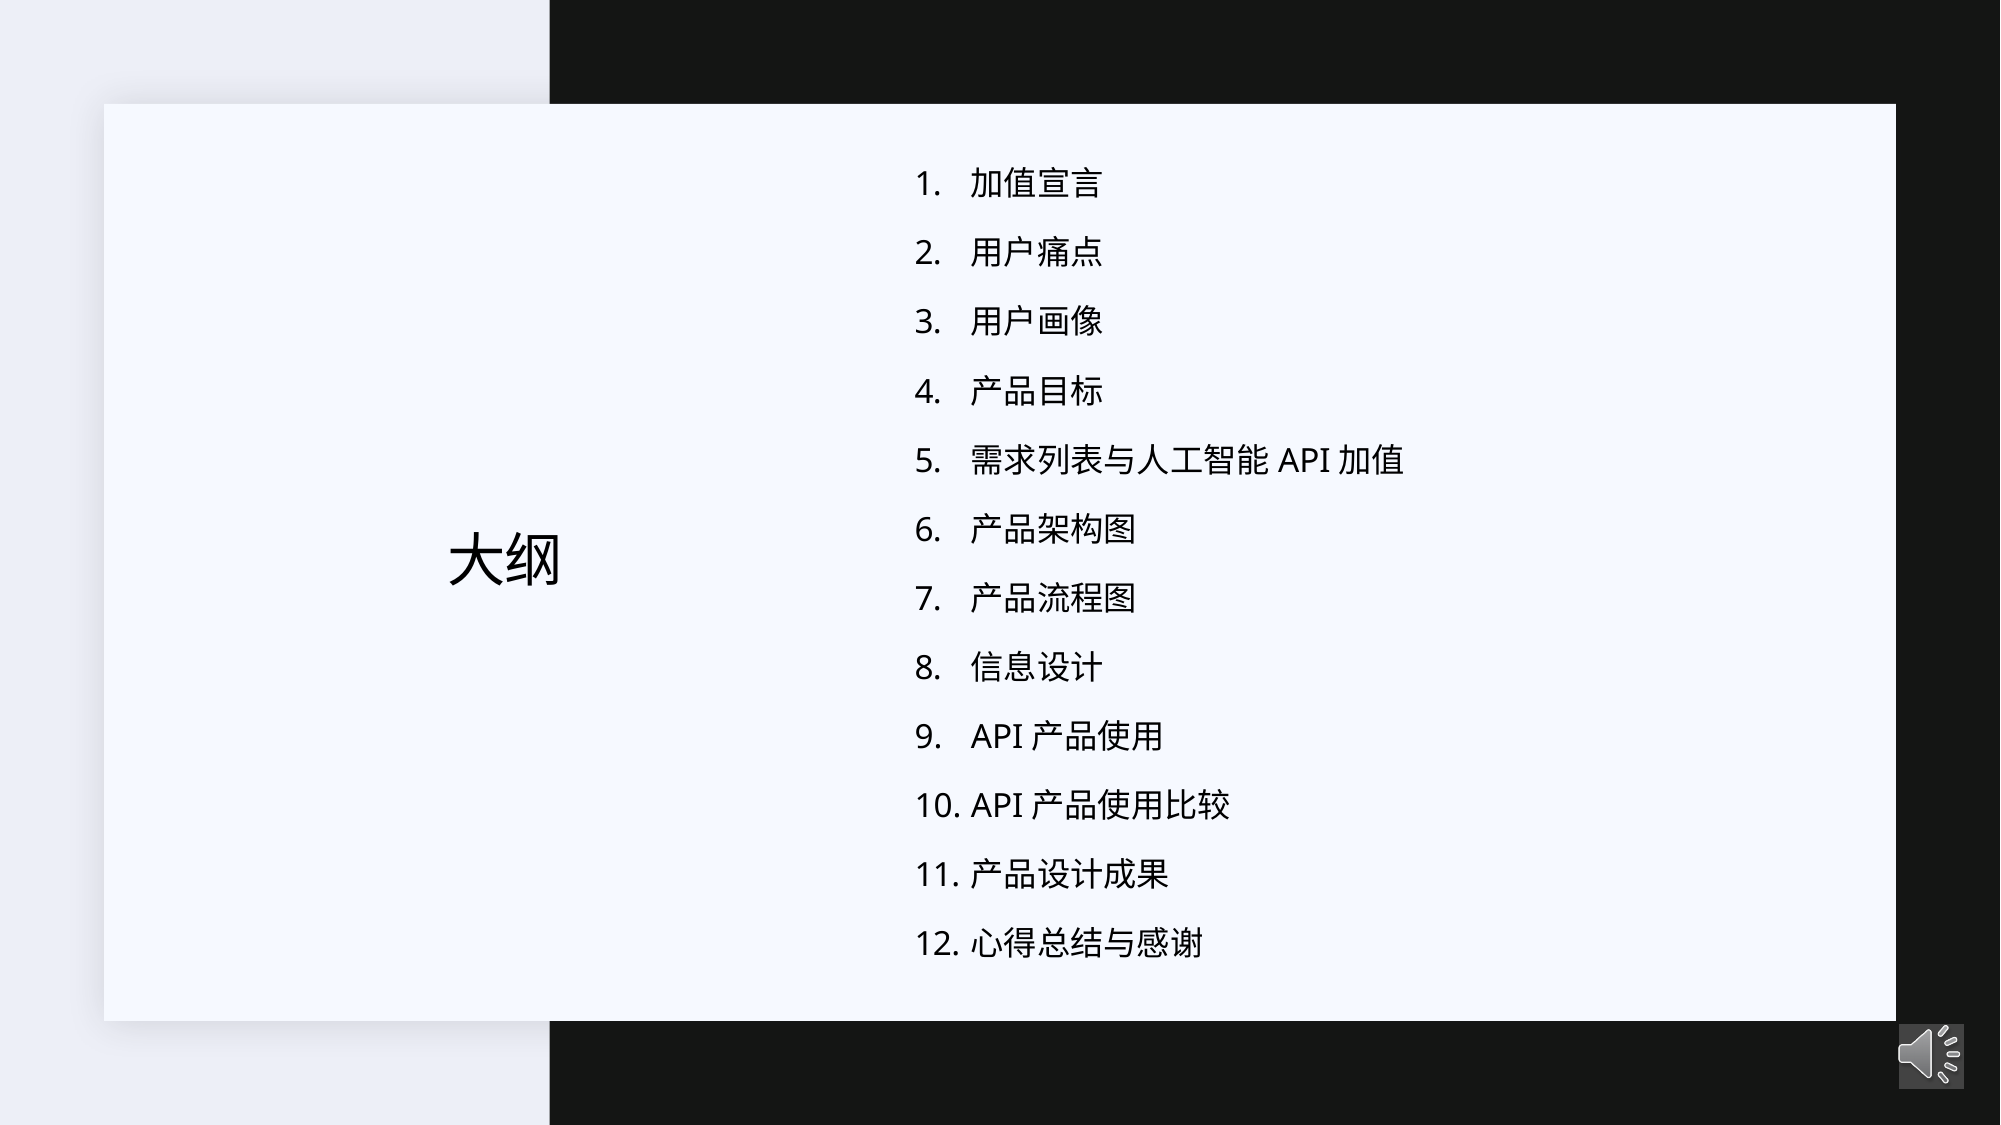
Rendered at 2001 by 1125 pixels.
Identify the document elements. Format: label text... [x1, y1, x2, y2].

list 加值宣言 用户痛点 用户画像 产品目标 需求列表与人工智能API加值 产品架构图 产品流程图 信息设计 API产品使用 API产品使用比较 产品设计成果 心得总结与感谢 [914, 103, 1896, 1021]
title 大纲​​ [104, 514, 906, 611]
picture [1897, 1022, 1966, 1091]
